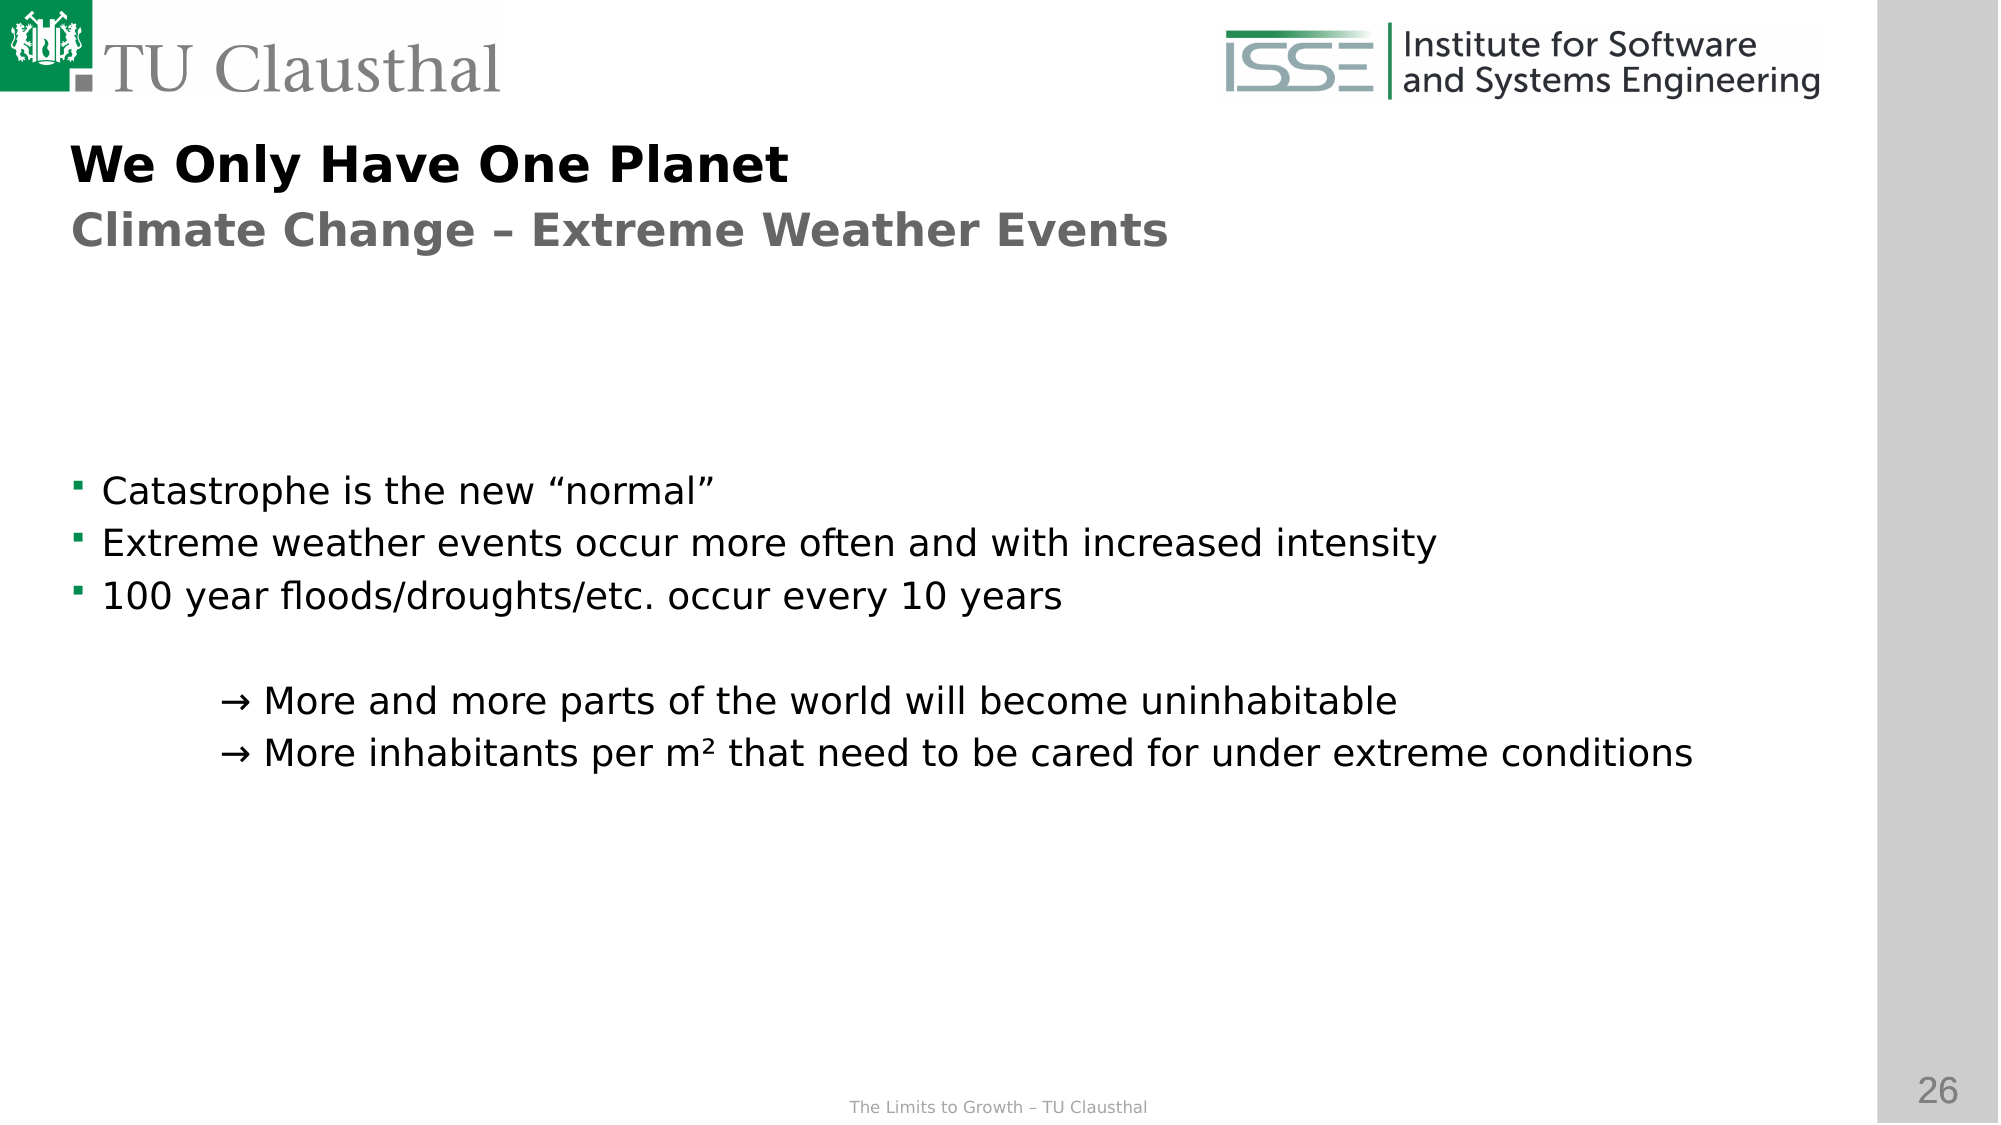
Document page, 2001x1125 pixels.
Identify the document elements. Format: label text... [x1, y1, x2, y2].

picture [0, 0, 500, 92]
text_box We Only Have One Planet [54, 125, 1817, 206]
text_box Catastrophe is the new “normal” Extreme weather events occur more often and with increased intensity 100 year floods/droughts/etc. occur every 10 years → More and more parts of the world will become uninhabitable → More inhabitants per m² that need to be cared for under extreme conditions [54, 207, 1817, 1033]
picture [1218, 22, 1825, 106]
text_box Climate Change – Extreme Weather Events [70, 188, 1769, 269]
